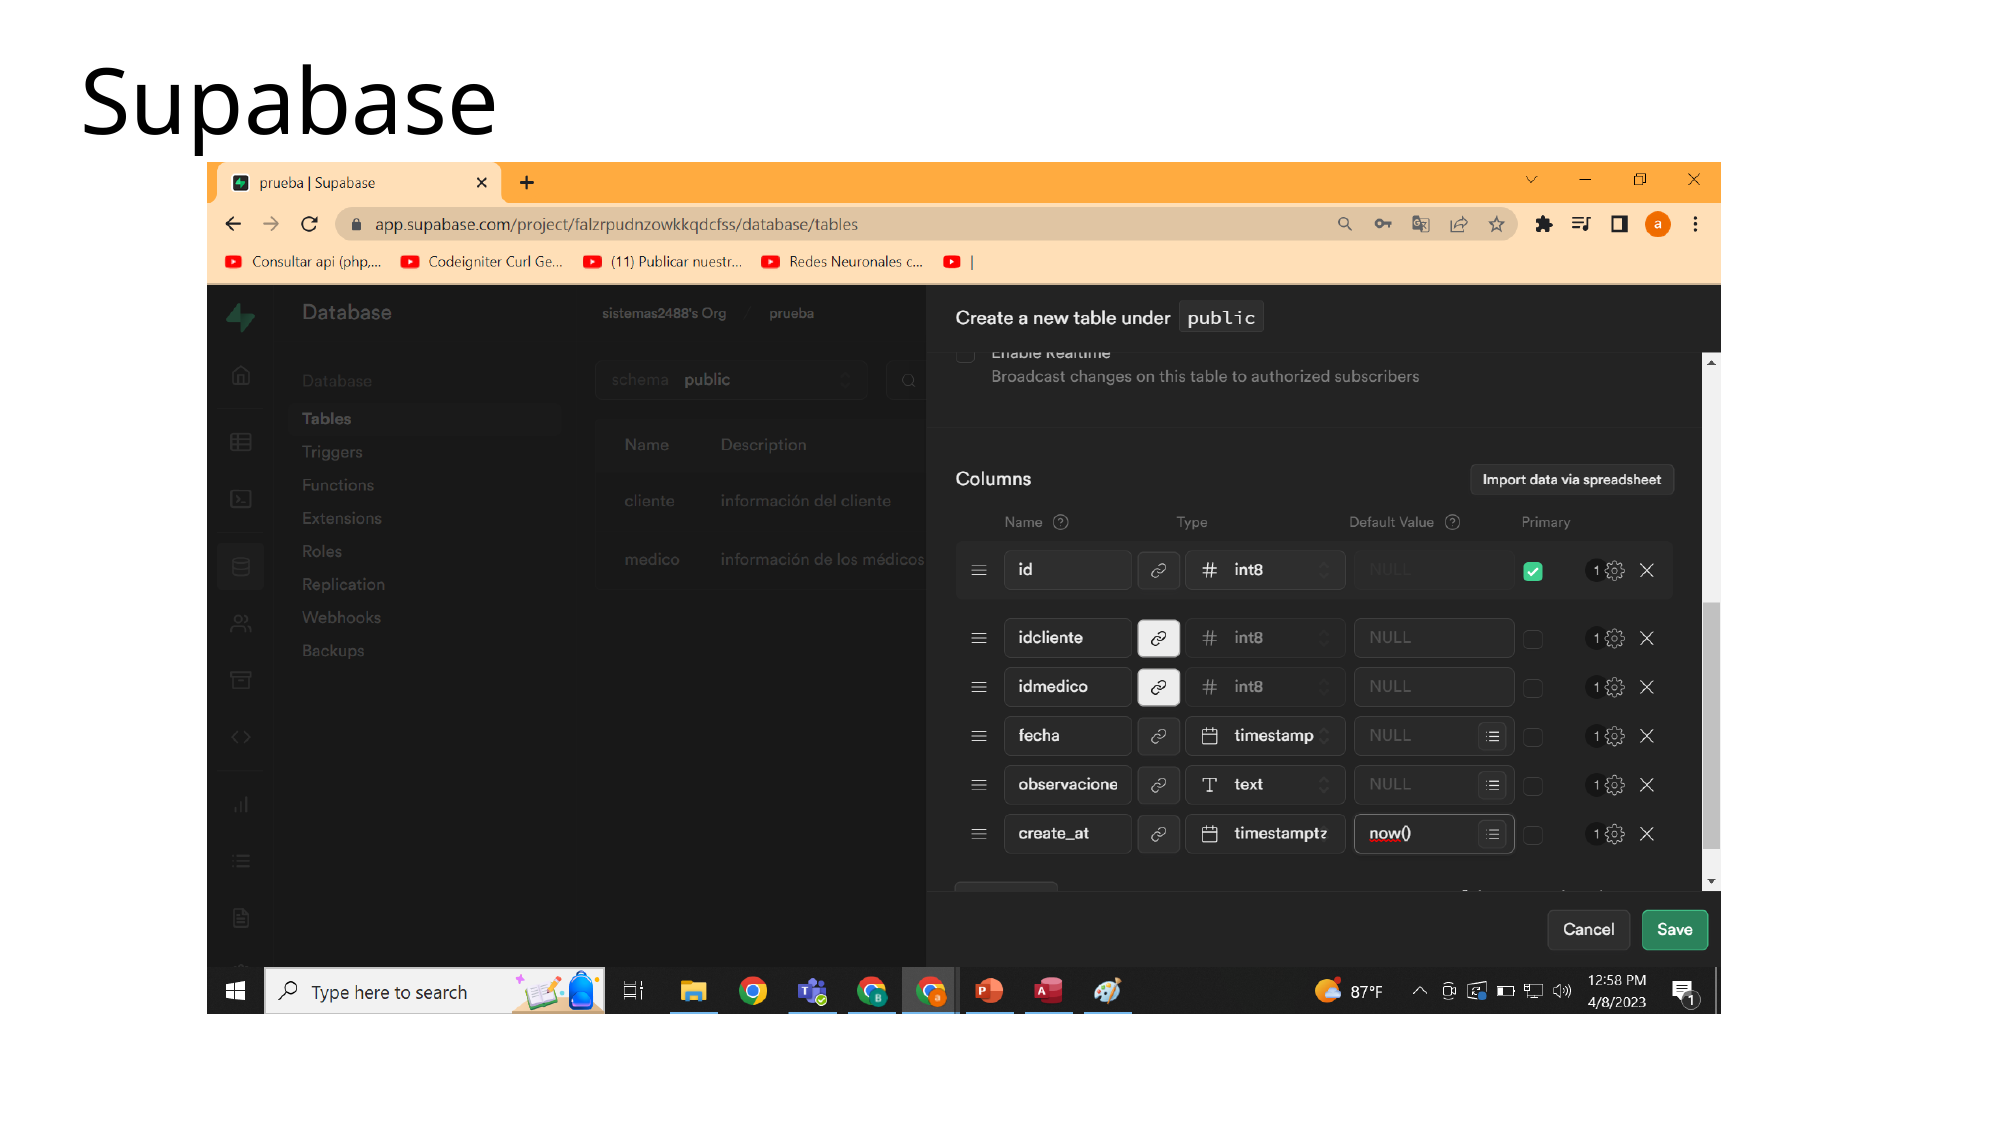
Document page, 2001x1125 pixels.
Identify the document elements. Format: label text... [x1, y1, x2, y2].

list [207, 162, 1721, 1014]
title Supabase [65, 47, 1893, 163]
